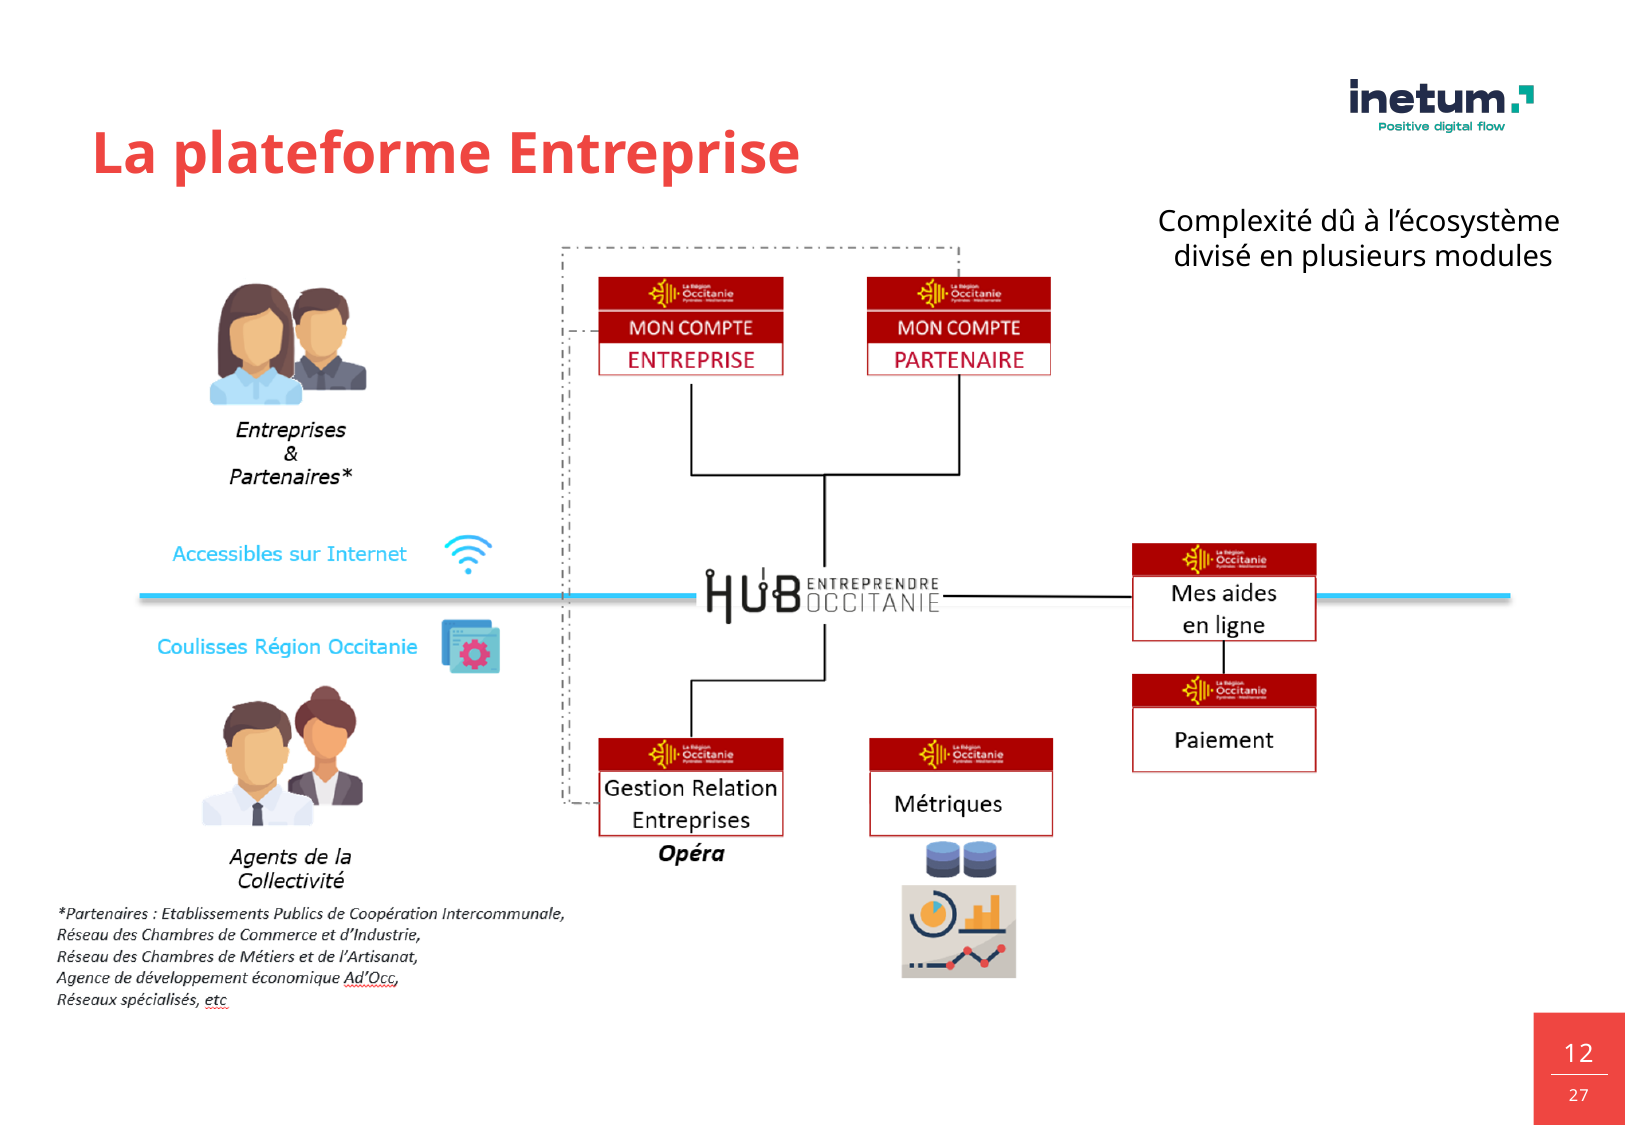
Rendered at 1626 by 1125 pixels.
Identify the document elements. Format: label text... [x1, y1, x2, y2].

picture [1350, 79, 1534, 133]
picture [52, 237, 1528, 1011]
text_box Complexité dû à l’écosystème divisé en plusieurs modules [1075, 194, 1576, 280]
title La plateforme Entreprise [90, 114, 1331, 187]
